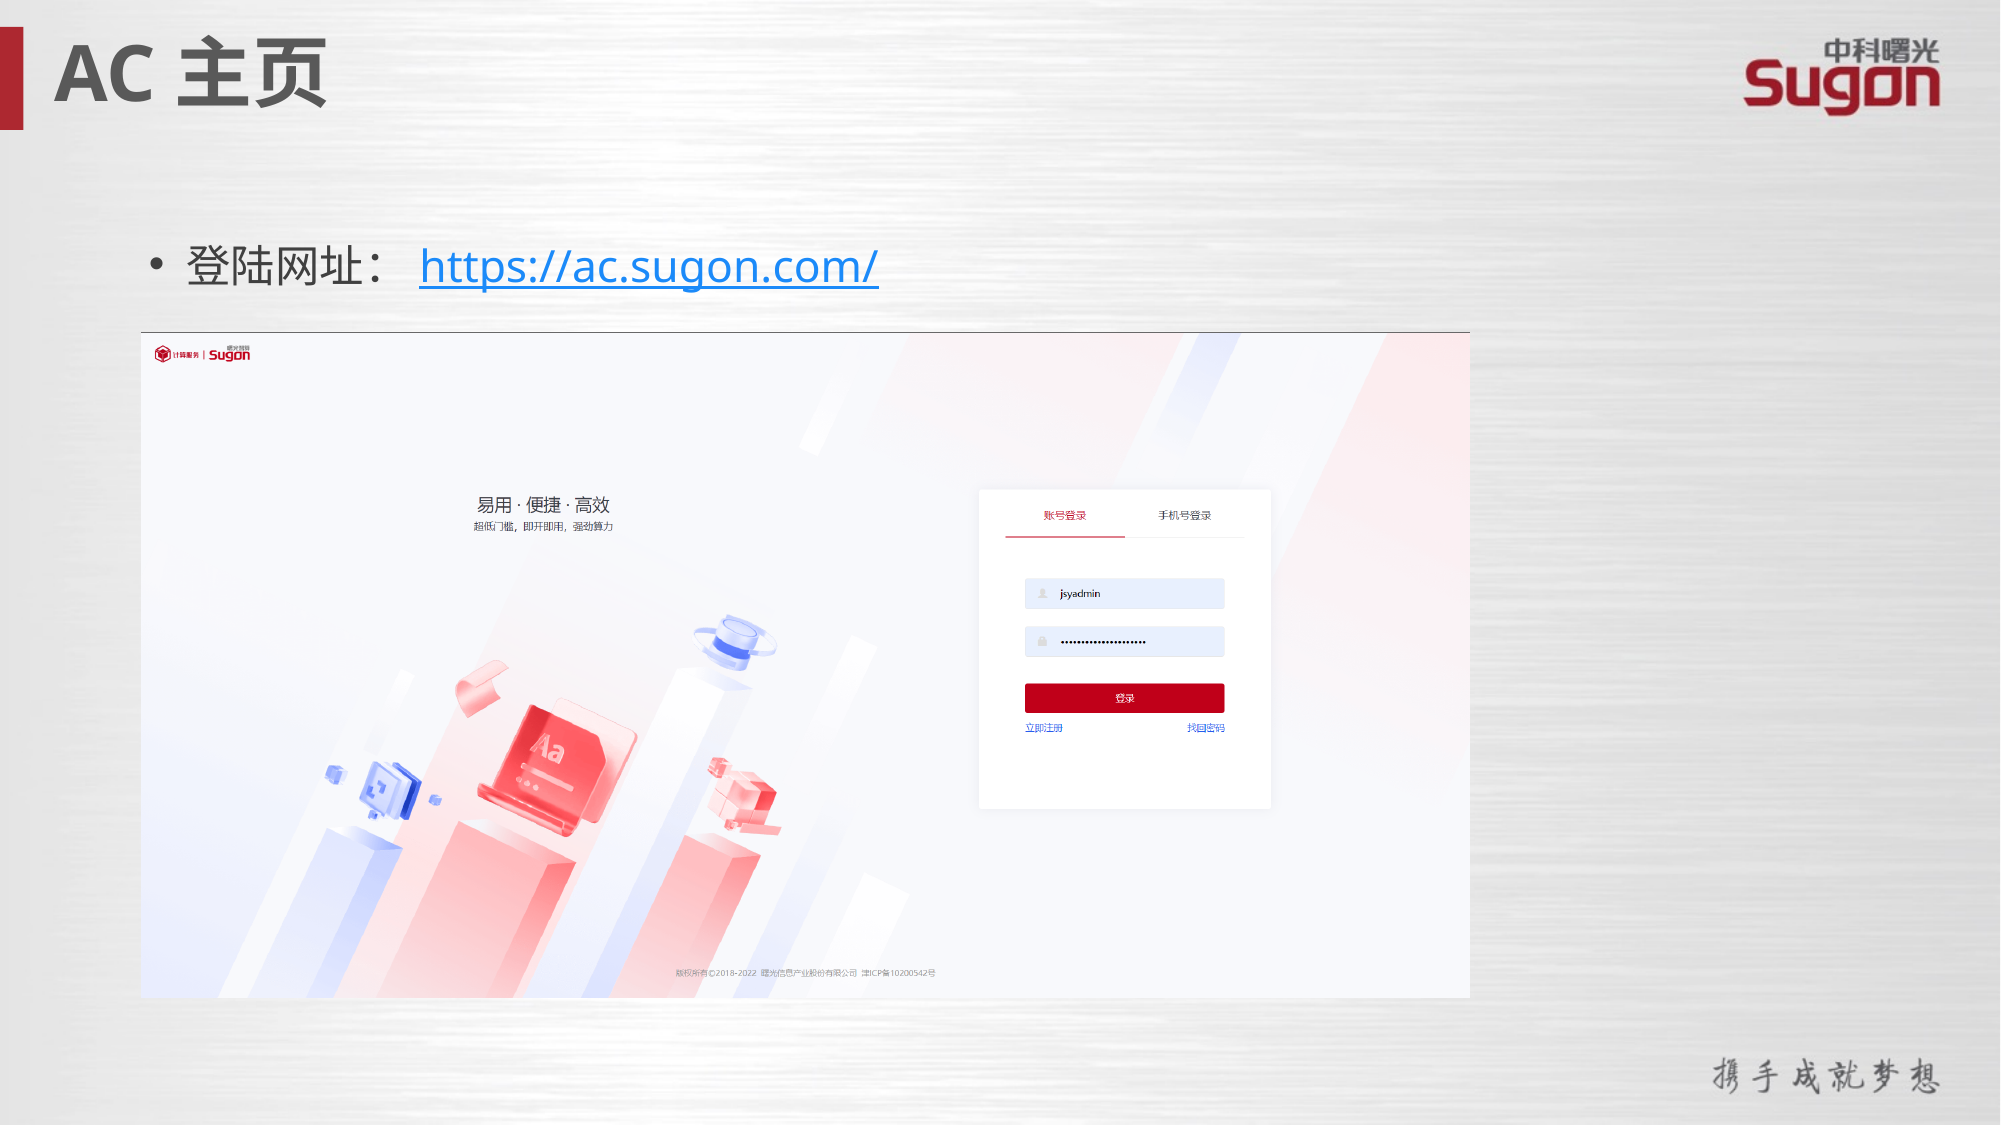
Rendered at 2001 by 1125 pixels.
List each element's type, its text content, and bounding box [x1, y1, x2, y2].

list AC主页 [39, 26, 1662, 138]
picture [0, 0, 2001, 1125]
list 登陆网址：https://ac.sugon.com/ [133, 231, 1859, 998]
